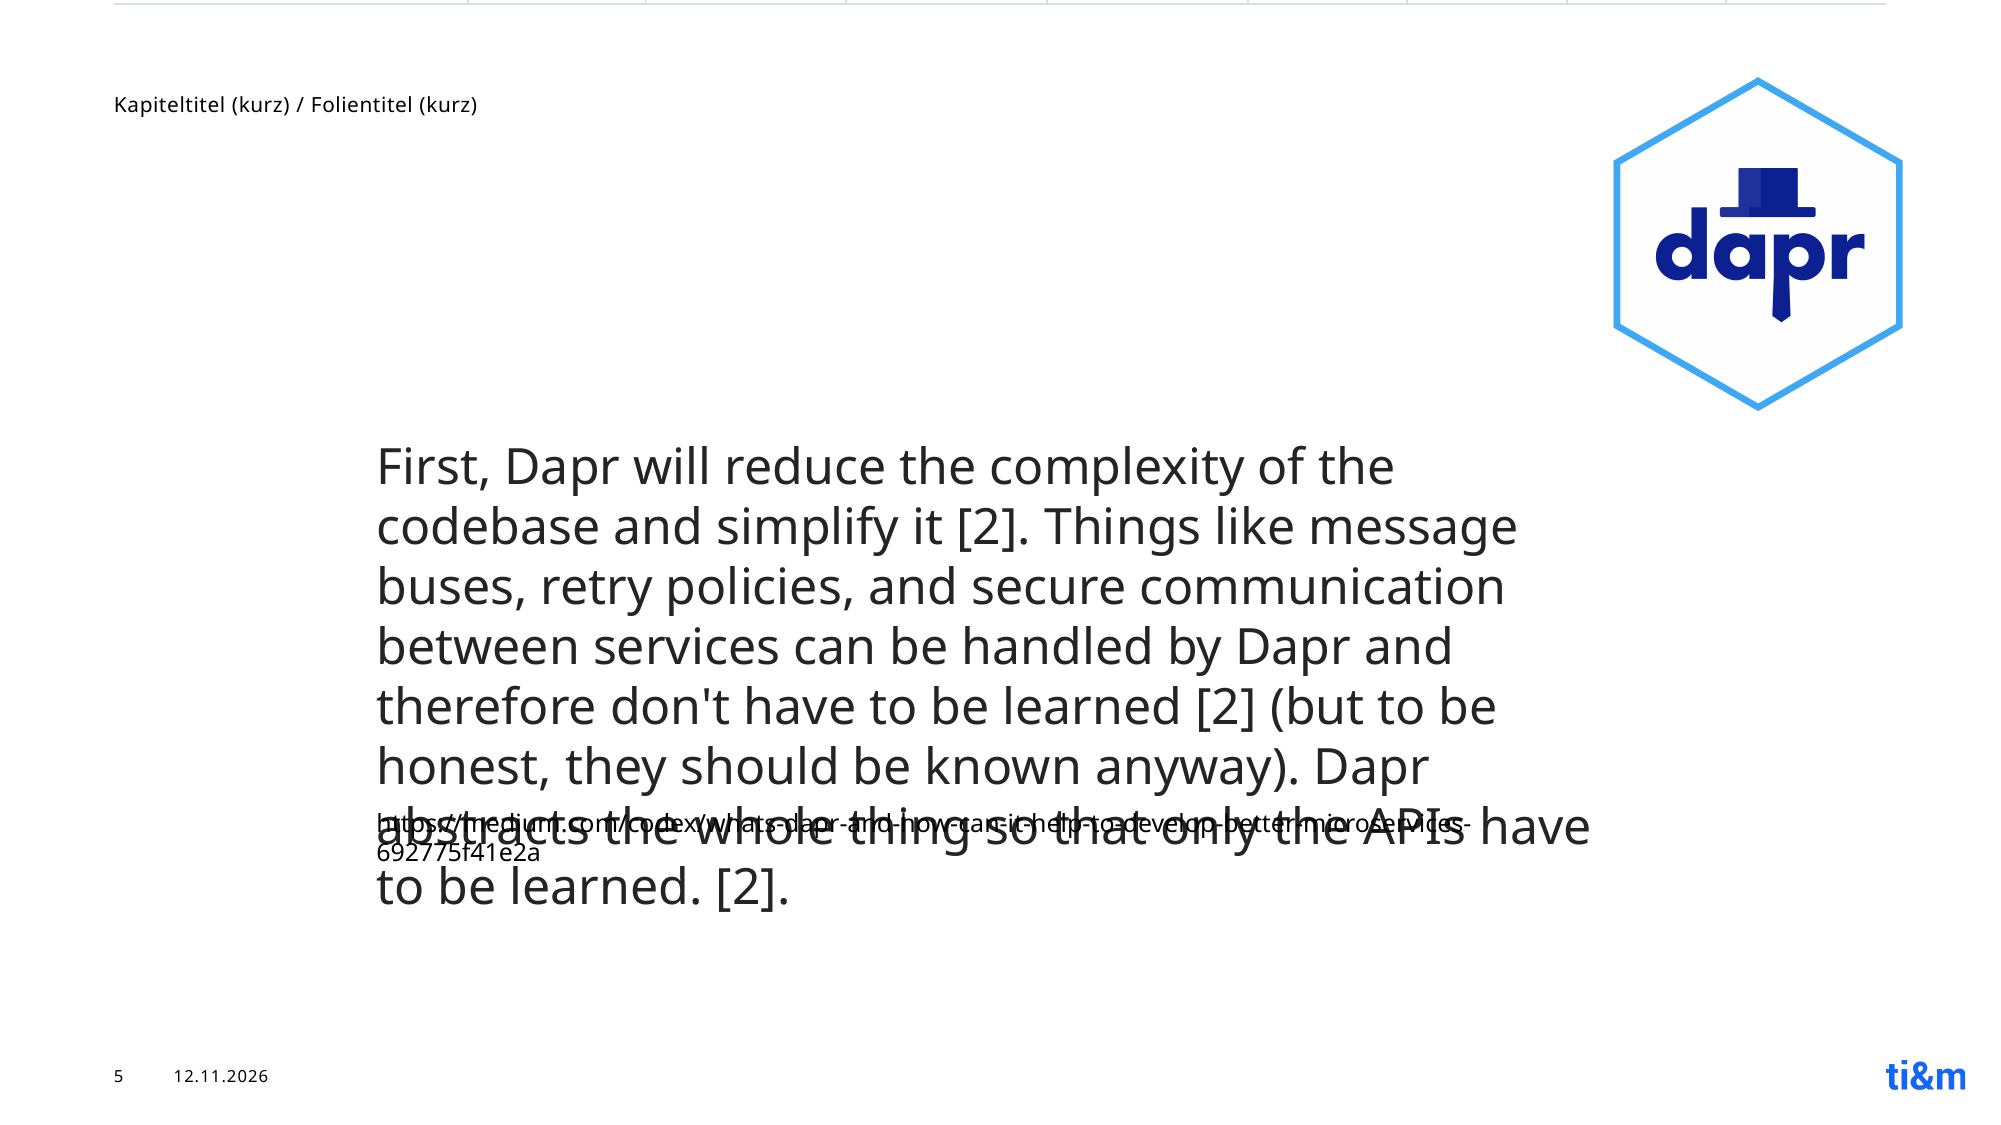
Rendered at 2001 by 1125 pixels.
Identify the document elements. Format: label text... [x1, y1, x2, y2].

text_box First, Dapr will reduce the complexity of the codebase and simplify it [2]. Things like message buses, retry policies, and secure communication between services can be handled by Dapr and therefore don't have to be learned [2] (but to be honest, they should be known anyway). Dapr abstracts the whole thing so that only the APIs have to be learned. [2]. [361, 875, 1613, 923]
footer Kapiteltitel (kurz) / Folientitel (kurz) [113, 88, 1219, 120]
picture [1886, 1060, 1966, 1090]
slide_number 5 [113, 1035, 174, 1089]
text_box First, Dapr will reduce the complexity of the codebase and simplify it [2]. Things like message buses, retry policies, and secure communication between services can be handled by Dapr and therefore don't have to be learned [2] (but to be honest, they should be known anyway). Dapr abstracts the whole thing so that only the APIs have to be learned. [2]. [361, 427, 1613, 799]
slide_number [174, 1035, 292, 1089]
text_box https://medium.com/codex/whats-dapr-and-how-can-it-help-to-develop-better-microservices-692775f41e2a [361, 799, 1613, 875]
picture [1591, 77, 1925, 411]
